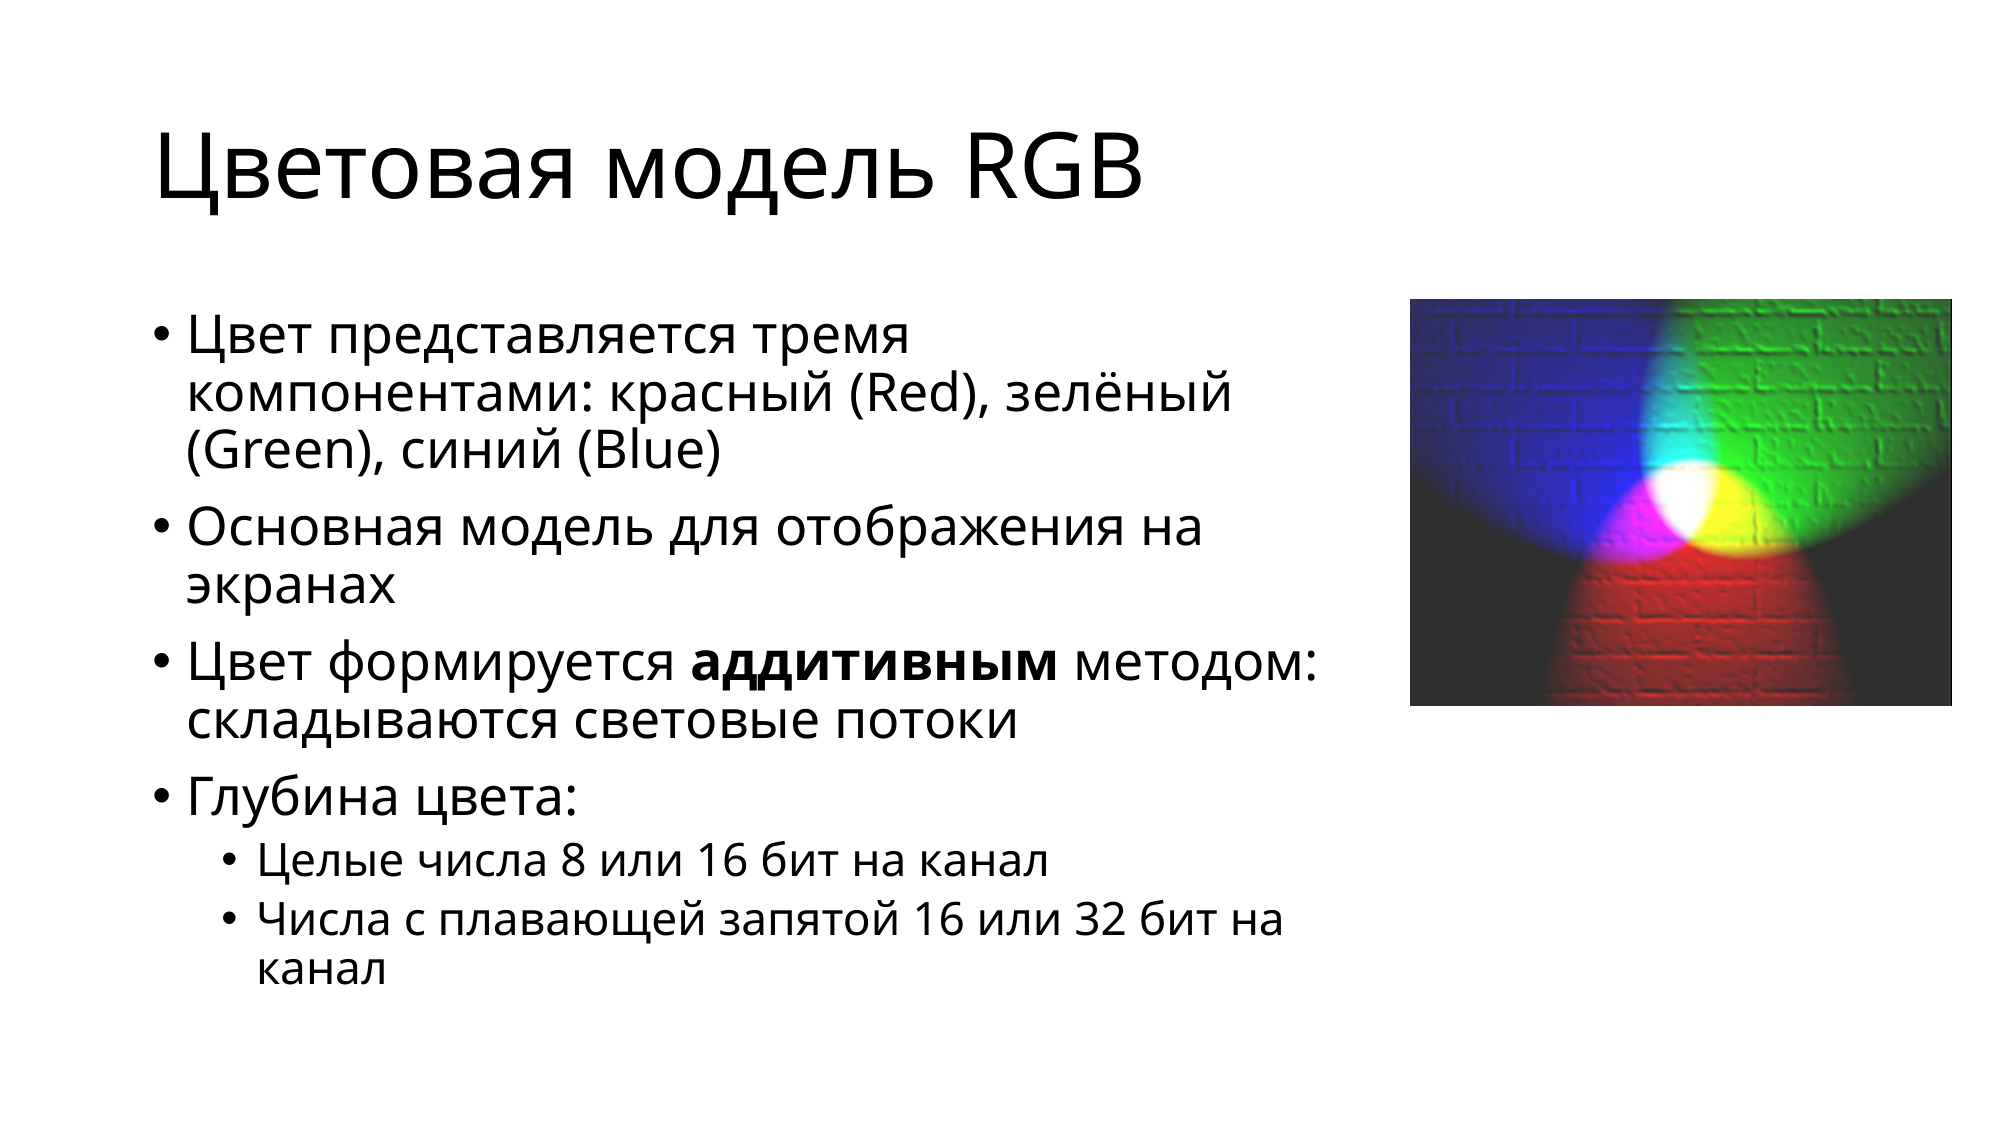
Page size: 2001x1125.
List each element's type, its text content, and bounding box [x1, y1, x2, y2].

title Цветовая модель RGB [137, 59, 1863, 278]
picture [1409, 298, 1953, 707]
list Цвет представляется тремя компонентами: красный (Red), зелёный (Green), синий (Blue) Основная модель для отображения на экранах Цвет формируется аддитивным методом: складываются световые потоки Глубина цвета: Целые числа 8 или 16 бит на канал Числа с плавающей запятой 16 или 32 бит на канал [137, 299, 1349, 1014]
